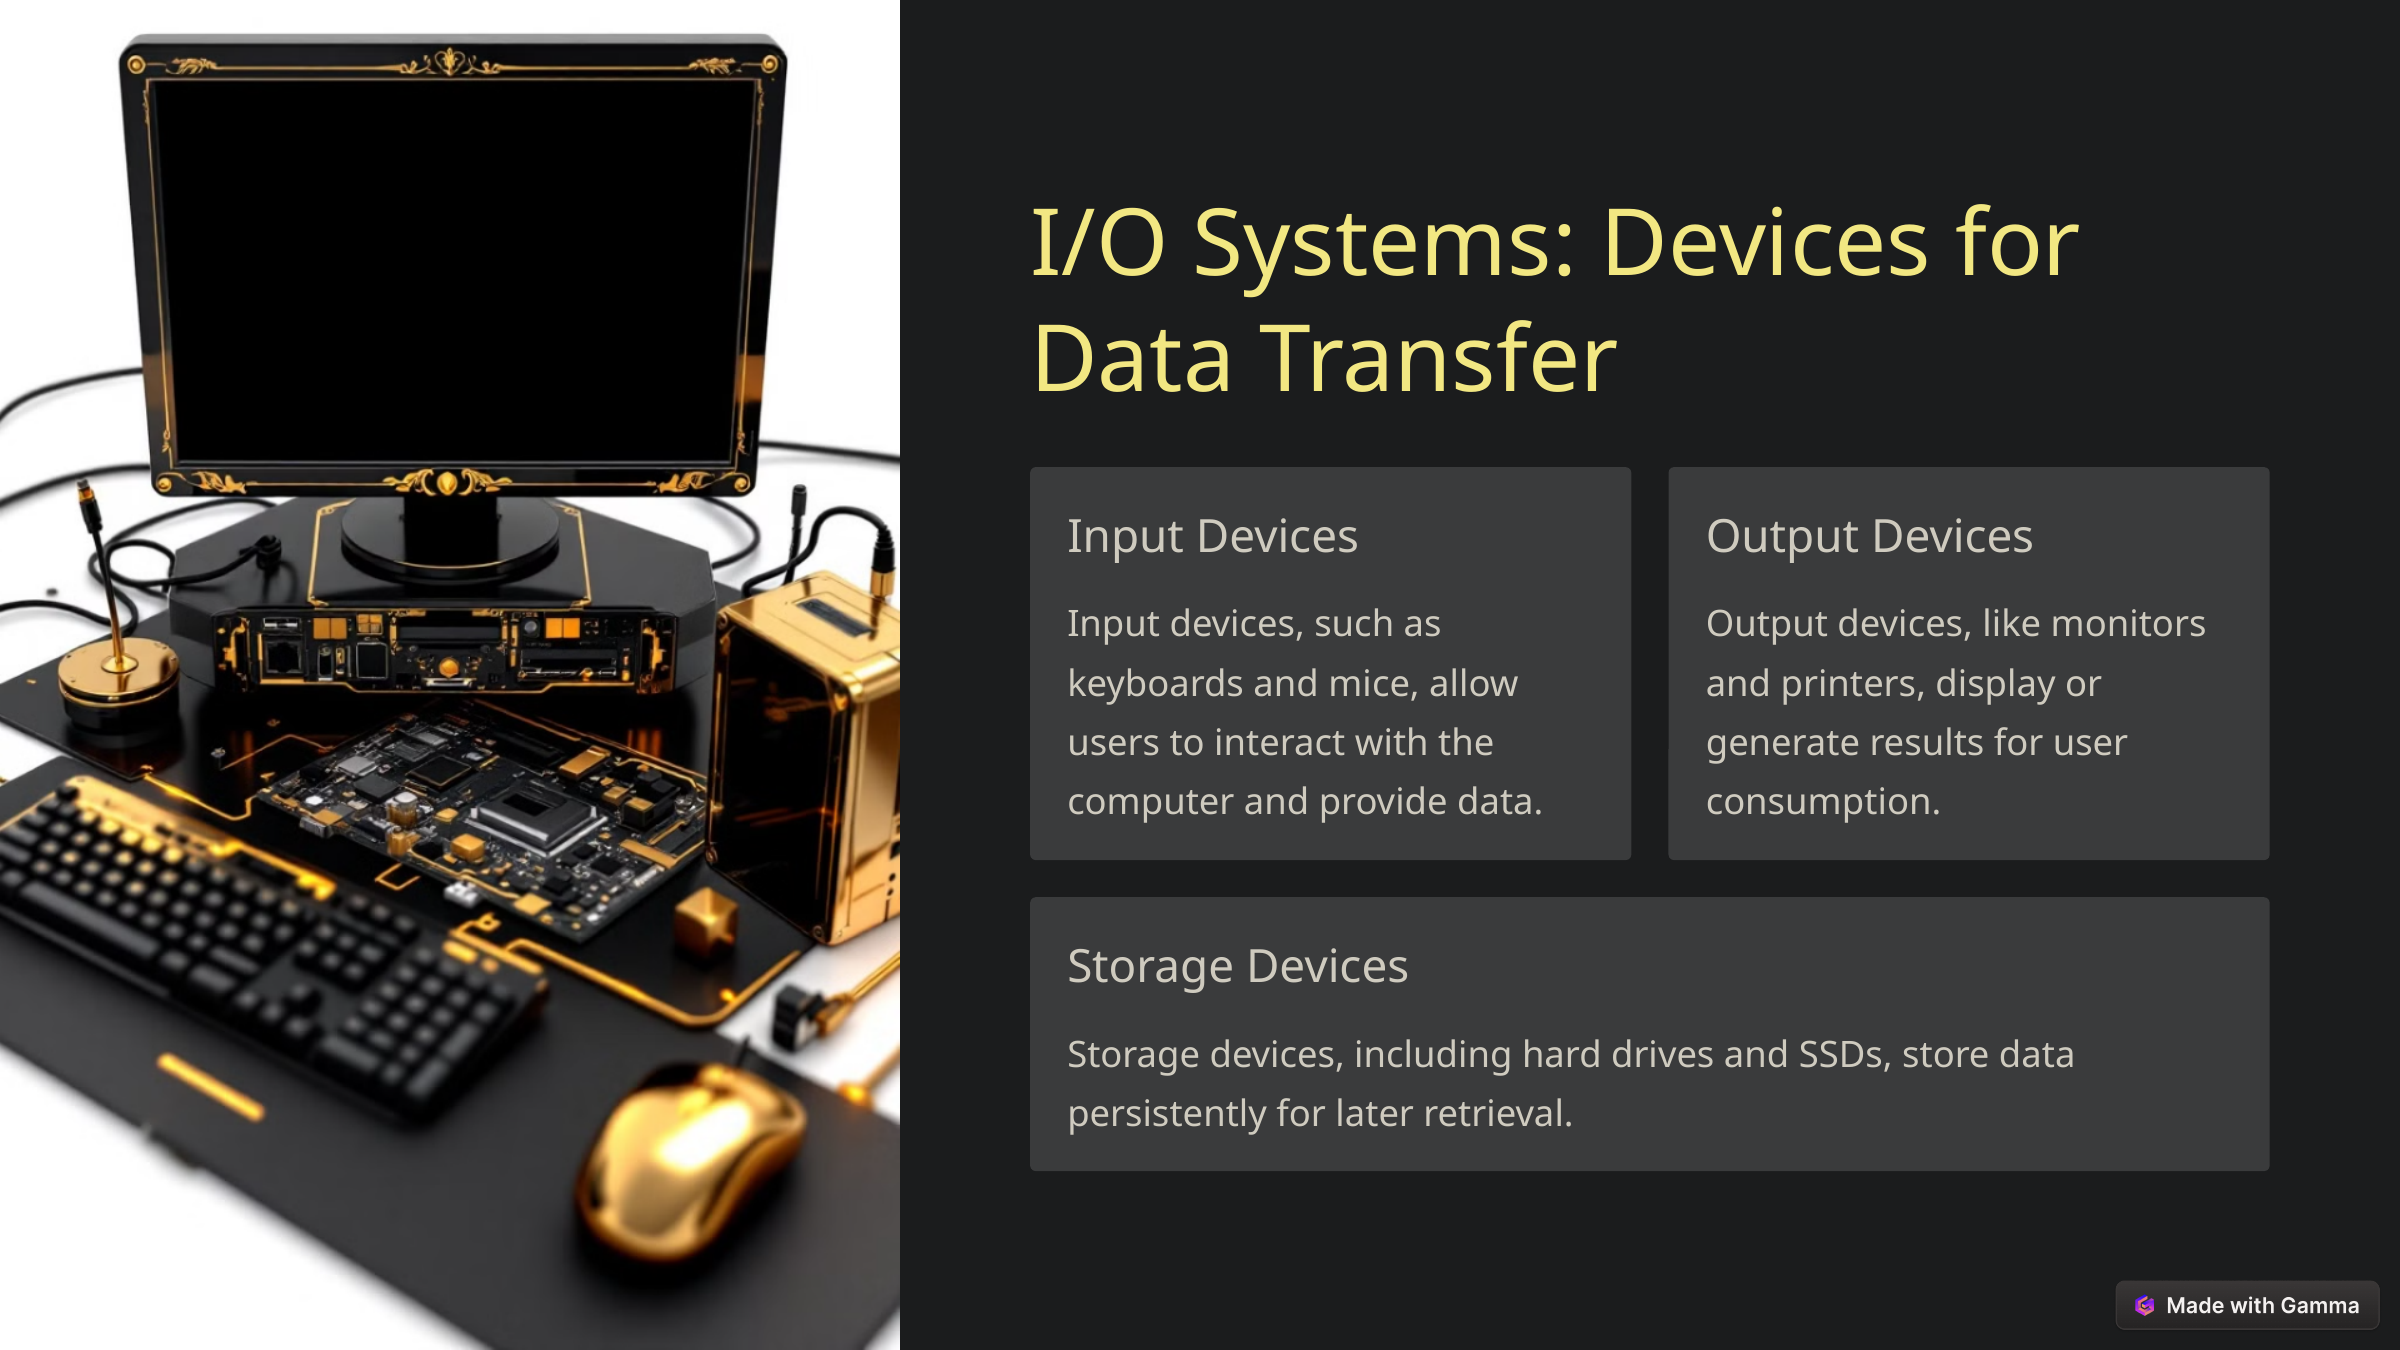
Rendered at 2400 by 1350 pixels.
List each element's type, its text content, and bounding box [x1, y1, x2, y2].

text_box Output devices, like monitors and printers, display or generate results for user consumption. [1705, 584, 2233, 823]
text_box I/O Systems: Devices for Data Transfer [1030, 178, 2270, 412]
text_box Input Devices [1067, 504, 1533, 563]
text_box Output Devices [1705, 504, 2171, 563]
text_box [1030, 897, 2270, 1172]
text_box Storage devices, including hard drives and SSDs, store data persistently for later retrieval. [1067, 1014, 2233, 1134]
picture [2106, 1271, 2389, 1339]
text_box Input devices, such as keyboards and mice, allow users to interact with the computer and provide data. [1067, 584, 1595, 823]
picture [0, 0, 900, 1350]
text_box Storage Devices [1067, 934, 1533, 993]
text_box [1668, 467, 2270, 861]
text_box [1030, 467, 1632, 861]
